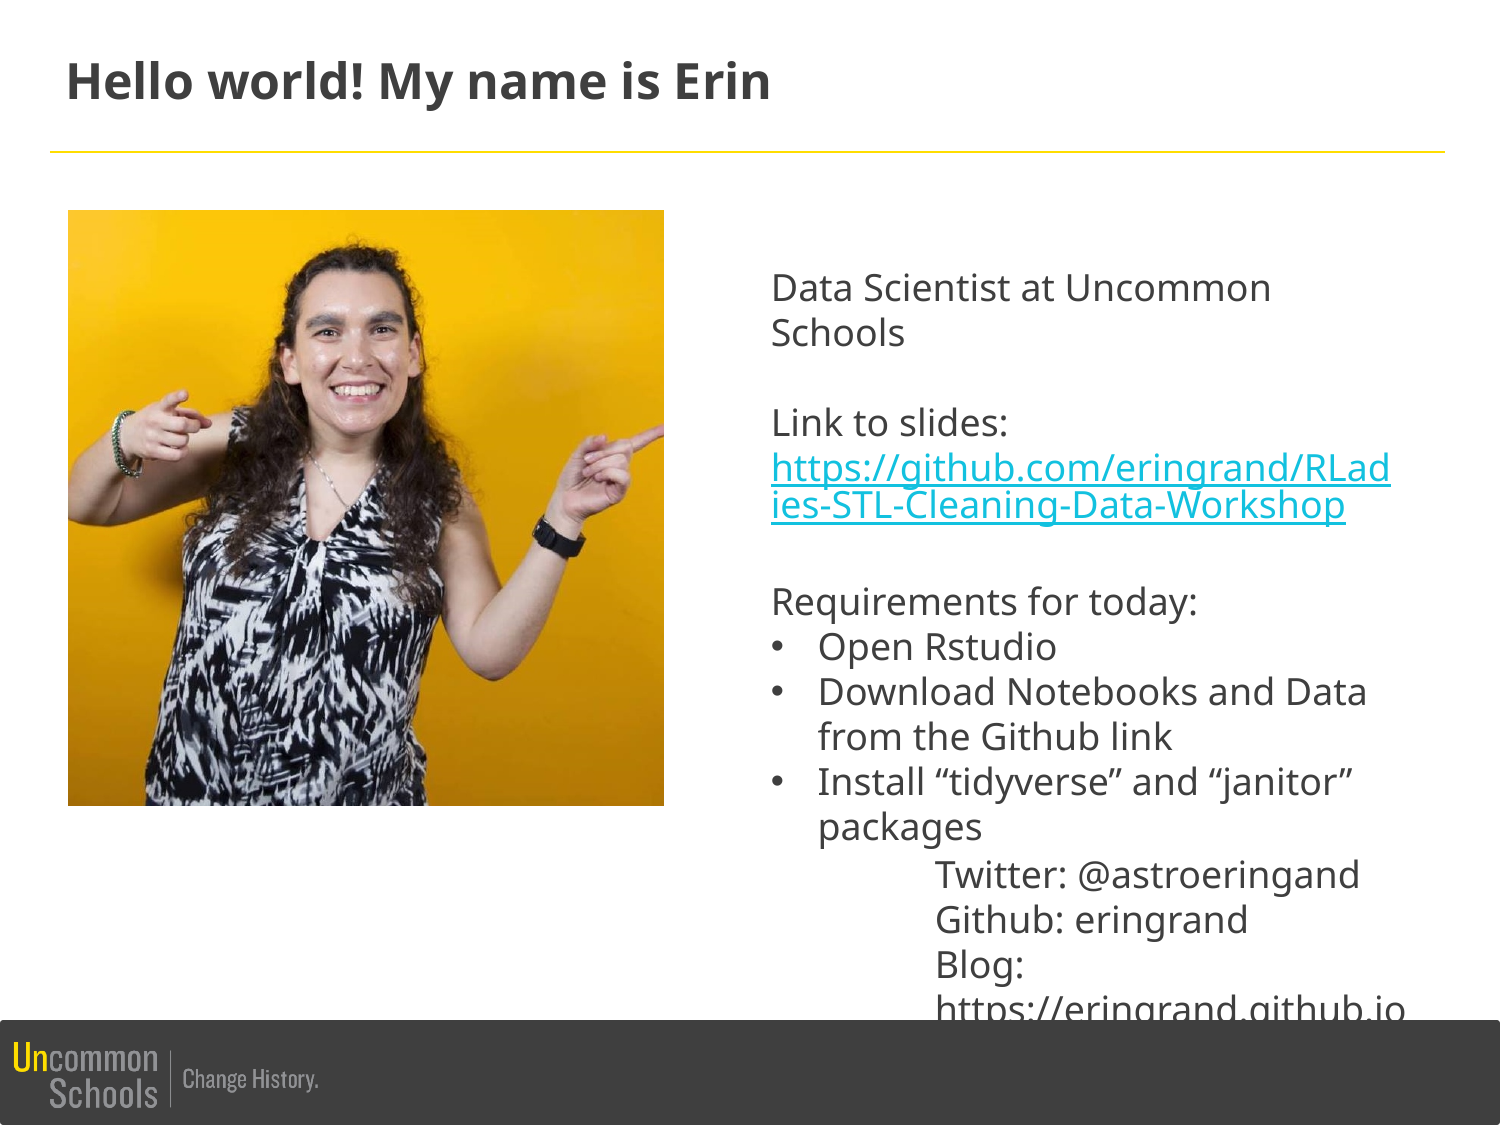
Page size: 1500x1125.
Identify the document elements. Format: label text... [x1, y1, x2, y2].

text_box Twitter: @astroeringand Github: eringrand Blog: https://eringrand.github.io [920, 843, 1473, 1039]
title Hello world! My name is Erin [50, 39, 1445, 120]
text_box Data Scientist at Uncommon Schools Link to slides: https://github.com/eringrand/RLadies-STL-Cleaning-Data-Workshop Requirements for today: Open Rstudio Download Notebooks and Data from the Github link Install “tidyverse” and “janitor” packages [756, 256, 1411, 908]
picture [6, 1037, 325, 1113]
picture [68, 210, 664, 806]
